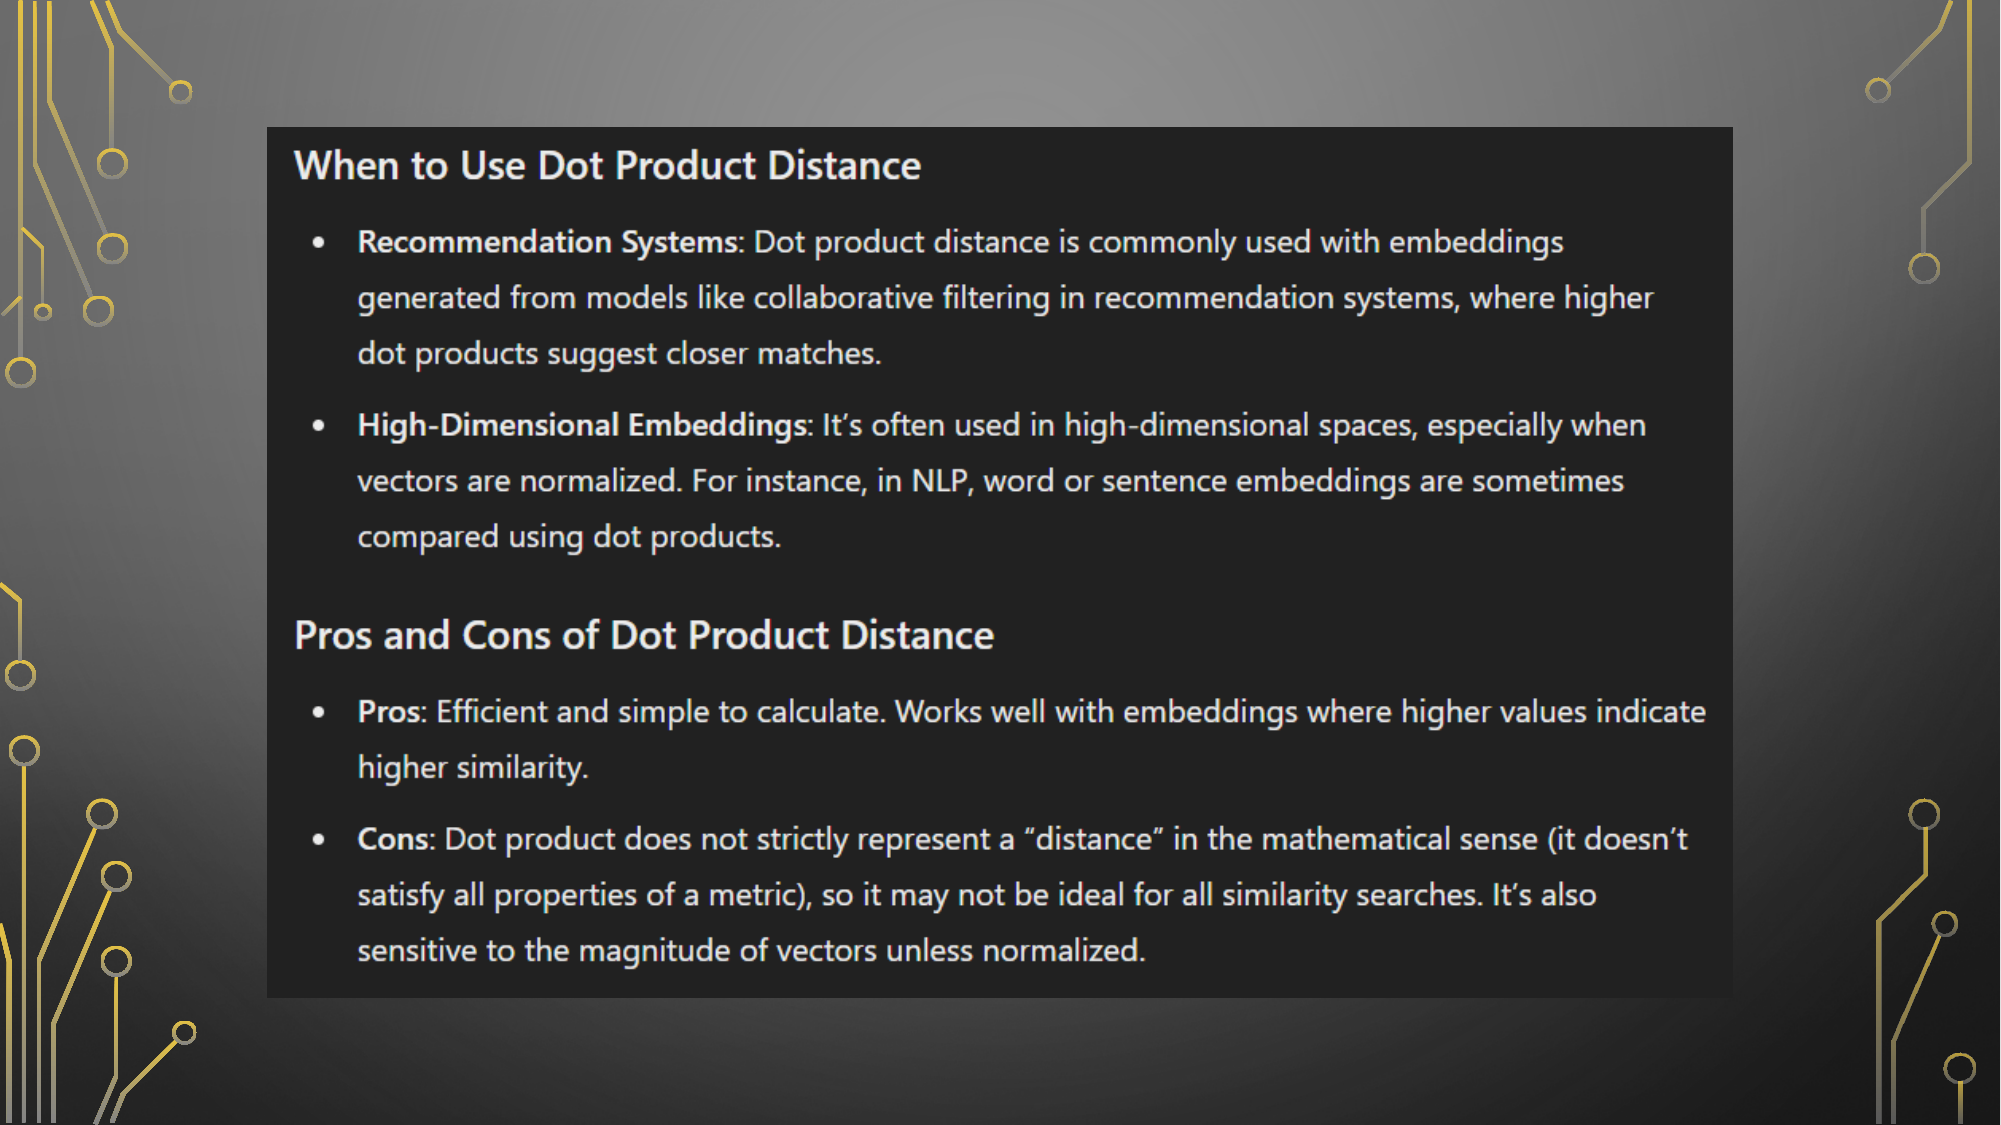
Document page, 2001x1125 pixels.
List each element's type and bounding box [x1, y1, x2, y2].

picture [267, 127, 1733, 998]
